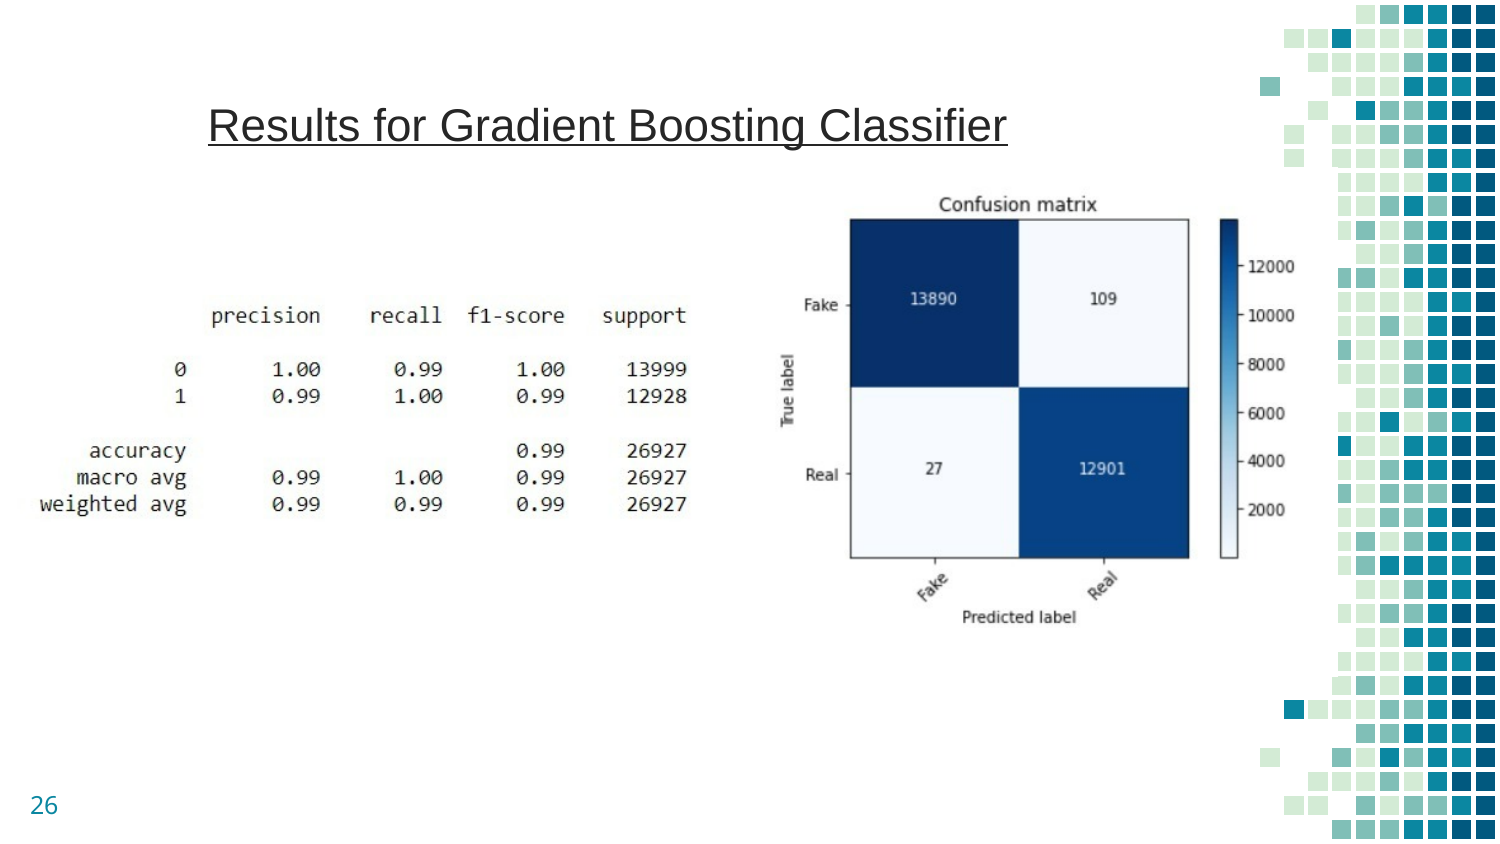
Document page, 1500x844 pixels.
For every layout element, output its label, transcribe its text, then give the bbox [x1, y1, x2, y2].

picture [0, 166, 1338, 677]
slide_number 26 [15, 774, 105, 839]
text_box Results for Gradient Boosting Classifier [192, 88, 1093, 158]
